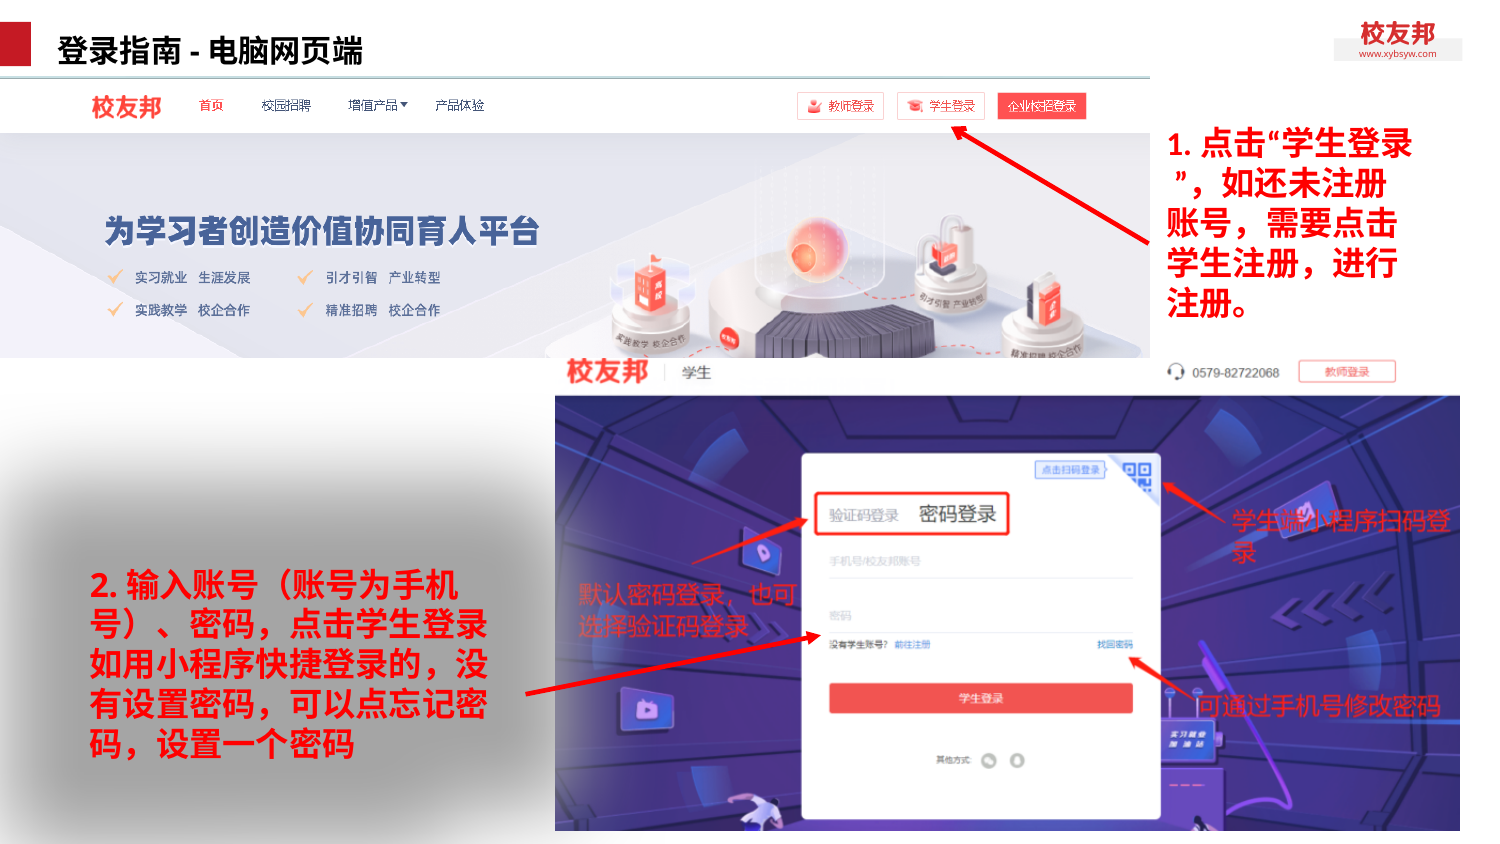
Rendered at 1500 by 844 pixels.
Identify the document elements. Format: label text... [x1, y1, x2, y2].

title 登录指南-电脑网页端 [42, 11, 939, 76]
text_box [950, 126, 1149, 244]
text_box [525, 635, 821, 695]
picture [0, 76, 1460, 831]
text_box 2.输入账号（账号为手机号）、密码，点击学生登录 如用小程序快捷登录的，没有设置密码，可以点忘记密码，设置一个密码 [75, 556, 526, 771]
text_box 1.点击“学生登录 ”，如还未注册账号，需要点击学生注册，进行注册。 [1151, 114, 1436, 330]
picture [1361, 21, 1435, 45]
